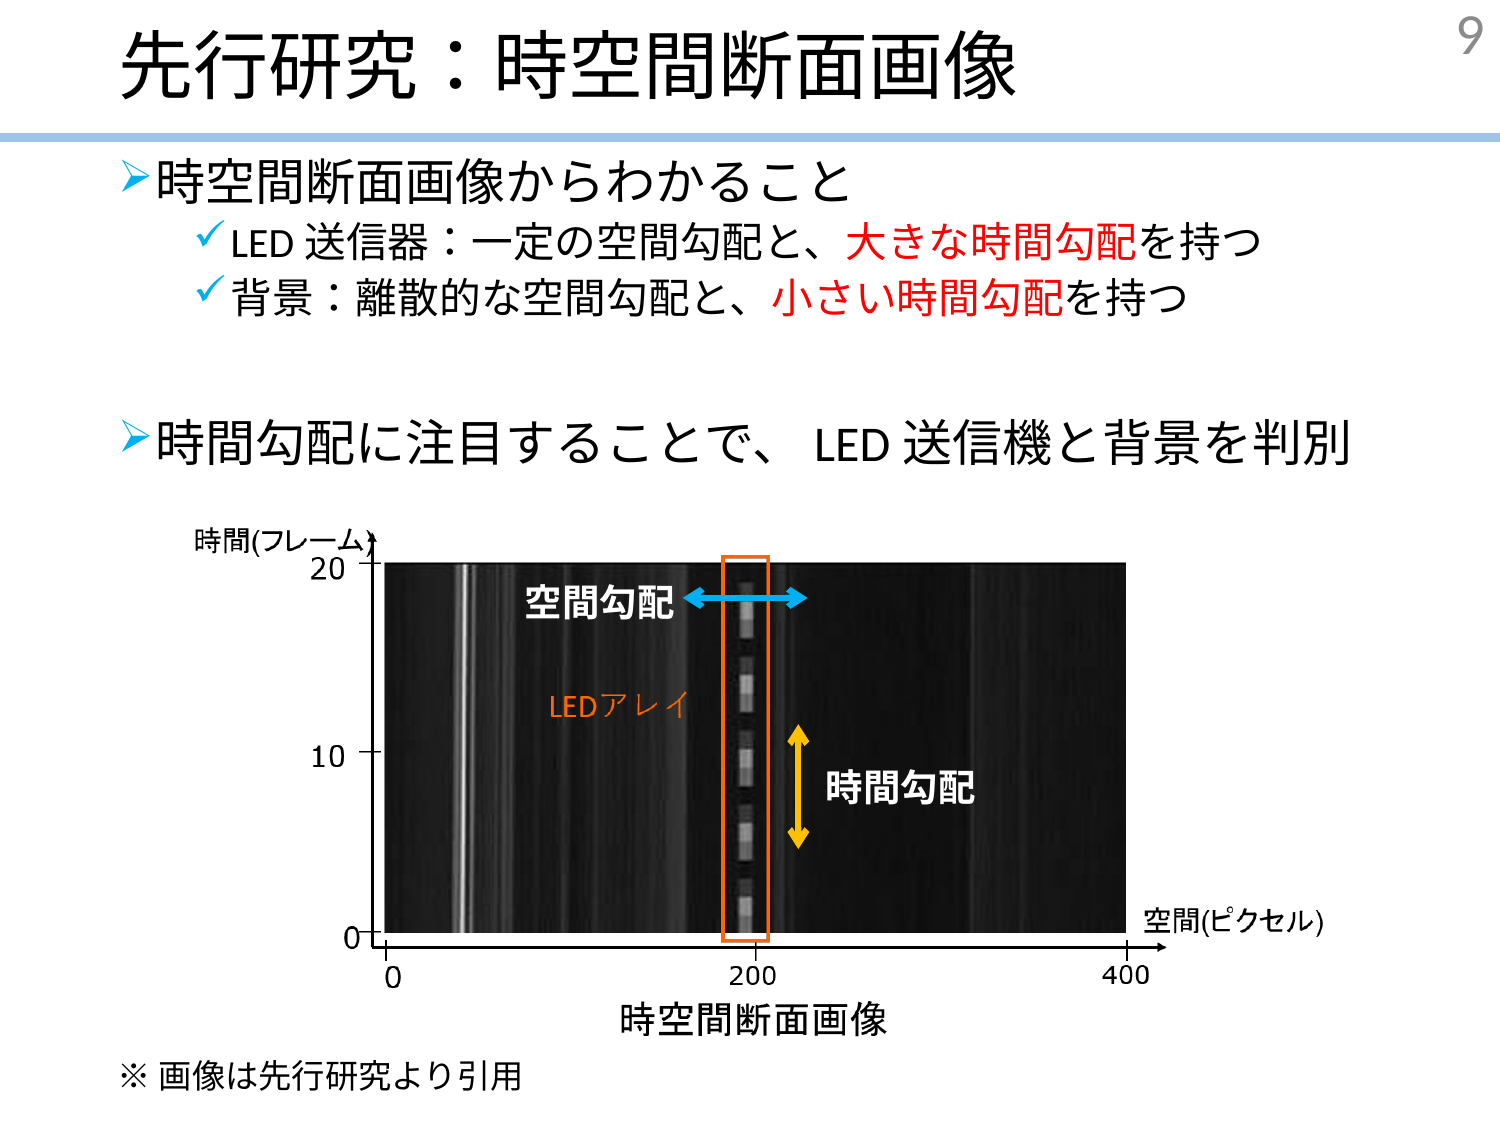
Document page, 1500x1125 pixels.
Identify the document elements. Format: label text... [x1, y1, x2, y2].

slide_number 9 [1162, 1, 1500, 62]
text_box ※画像は先行研究より引用 [103, 1048, 1397, 1103]
picture [175, 511, 1341, 1062]
title 先行研究：時空間断面画像 [103, 0, 1397, 138]
list 時空間断面画像からわかること LED送信器：一定の空間勾配と、大きな時間勾配を持つ 背景：離散的な空間勾配と、小さい時間勾配を持つ 時間勾配に注目することで、LED送信機と背景を判別 [103, 150, 1397, 1012]
